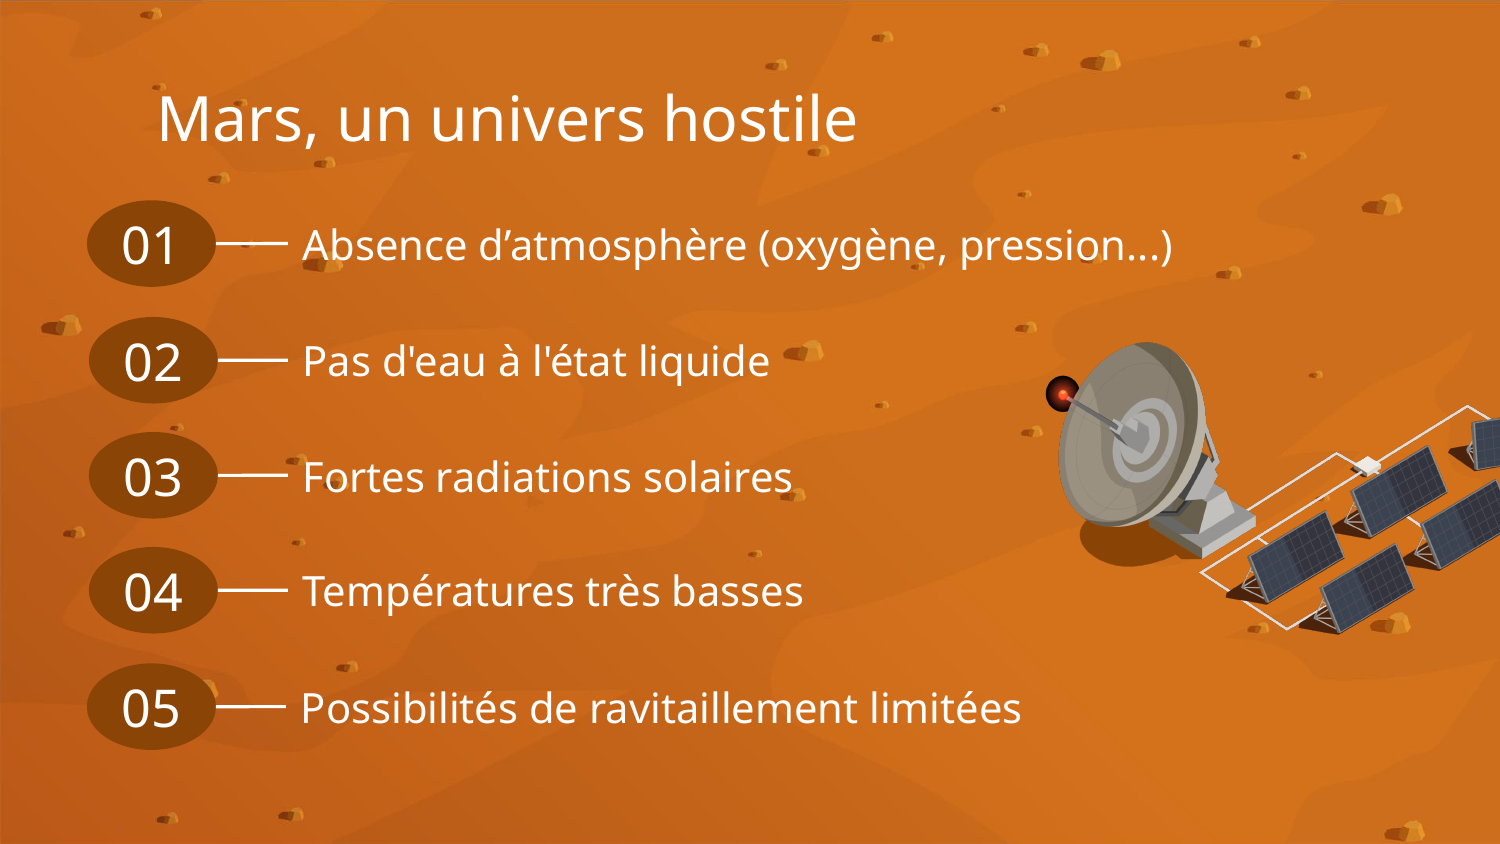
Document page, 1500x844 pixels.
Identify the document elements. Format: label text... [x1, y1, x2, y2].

text_box Possibilités de ravitaillement limitées [285, 663, 1160, 750]
title Fortes radiations solaires [287, 432, 889, 519]
title Températures très basses [287, 547, 1013, 634]
title Pas d'eau à l'état liquide [287, 317, 970, 404]
title Mars, un univers hostile [118, 69, 1382, 164]
title Absence d’atmosphère (oxygène, pression...) [287, 200, 1276, 287]
text_box 05 [86, 663, 216, 750]
picture [0, 0, 1500, 844]
text_box 03 [88, 431, 218, 519]
text_box 02 [88, 316, 218, 404]
text_box 04 [88, 546, 218, 634]
text_box 01 [86, 200, 216, 287]
